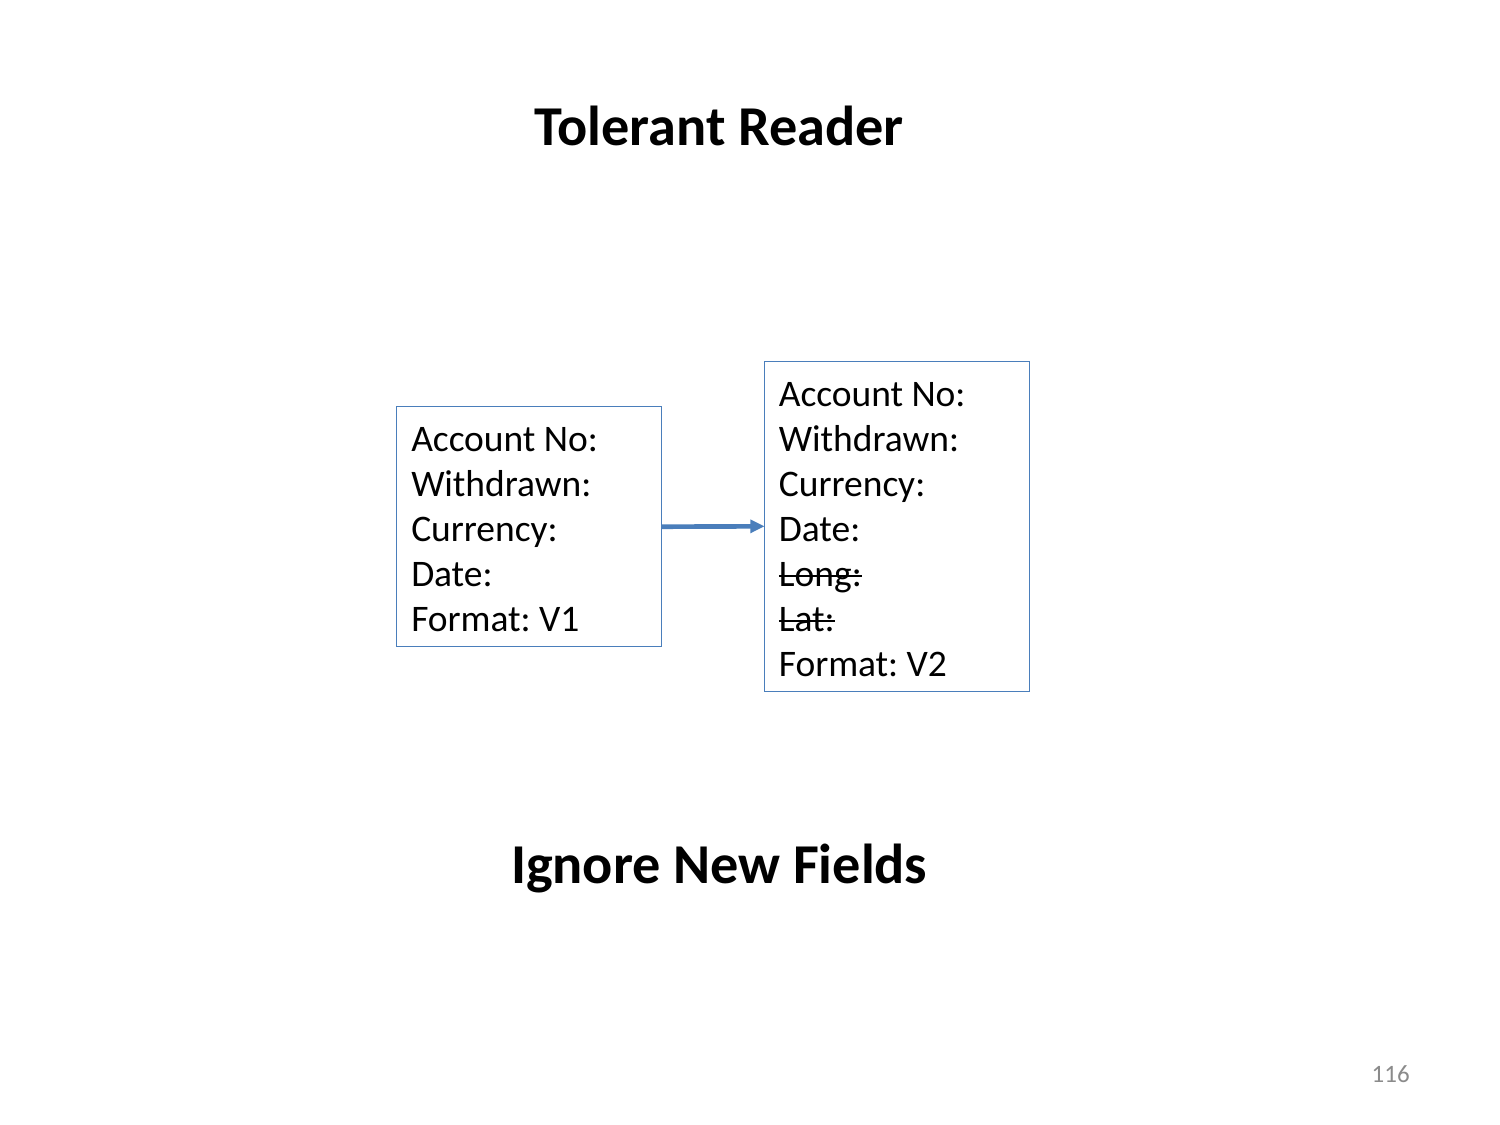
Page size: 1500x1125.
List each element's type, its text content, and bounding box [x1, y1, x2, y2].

slide_number 116 [1074, 1042, 1425, 1103]
text_box Ignore New Fields [439, 819, 999, 902]
text_box Account No: Withdrawn: Currency: Date: Format: V1 [396, 406, 662, 647]
text_box Tolerant Reader [439, 82, 999, 165]
text_box Account No: Withdrawn: Currency: Date: Long: Lat: Format: V2 [764, 361, 1030, 692]
